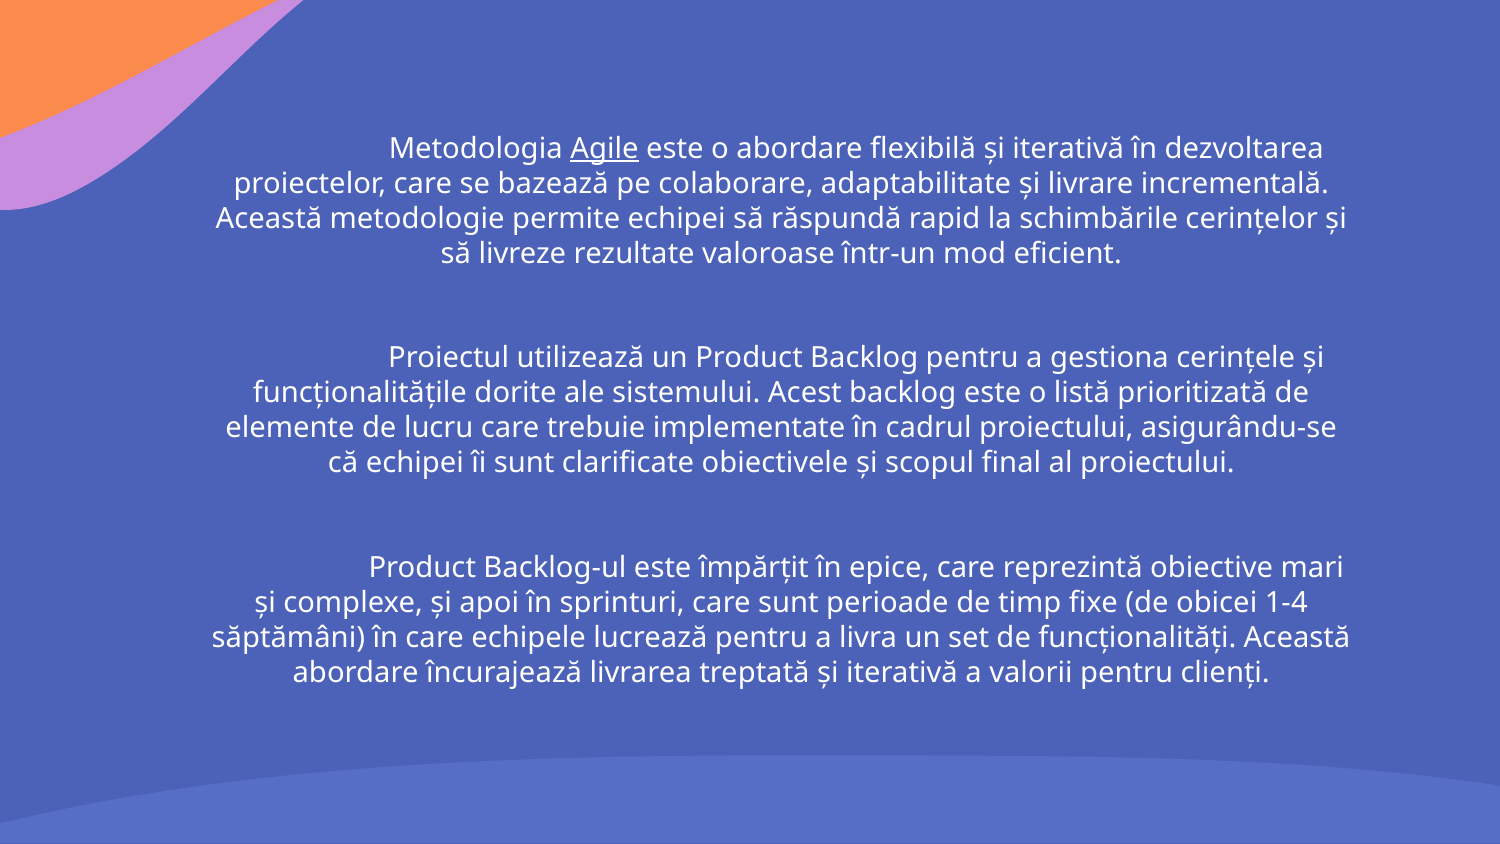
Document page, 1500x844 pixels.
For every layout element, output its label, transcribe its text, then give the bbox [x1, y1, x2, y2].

subtitle Metodologia Agile este o abordare flexibilă și iterativă în dezvoltarea proiectelor, care se bazează pe colaborare, adaptabilitate și livrare incrementală. Această metodologie permite echipei să răspundă rapid la schimbările cerințelor și să livreze rezultate valoroase într-un mod eficient. Proiectul utilizează un Product Backlog pentru a gestiona cerințele și funcționalitățile dorite ale sistemului. Acest backlog este o listă prioritizată de elemente de lucru care trebuie implementate în cadrul proiectului, asigurându-se că echipei îi sunt clarificate obiectivele și scopul final al proiectului. Product Backlog-ul este împărțit în epice, care reprezintă obiective mari și complexe, și apoi în sprinturi, care sunt perioade de timp fixe (de obicei 1-4 săptămâni) în care echipele lucrează pentru a livra un set de funcționalități. Această abordare încurajează livrarea treptată și iterativă a valorii pentru clienți. [196, 113, 1368, 730]
